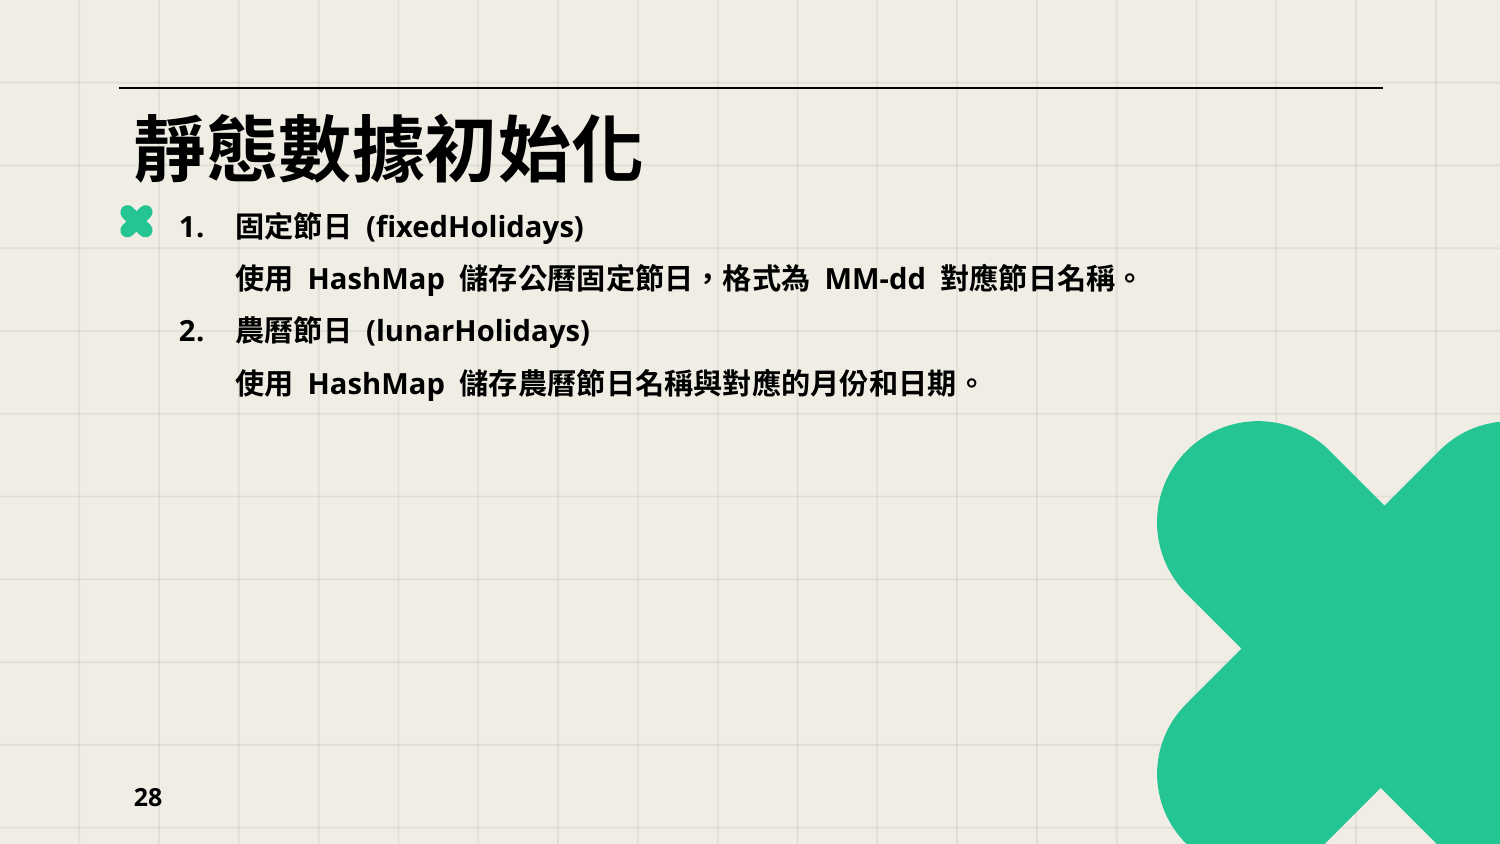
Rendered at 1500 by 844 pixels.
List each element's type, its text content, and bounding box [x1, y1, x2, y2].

slide_number 28 [119, 766, 209, 831]
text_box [1114, 378, 1500, 844]
title 靜態數據初始化 [118, 88, 1382, 183]
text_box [116, 201, 156, 241]
text_box 固定節日 (fixedHolidays) 使用 HashMap 儲存公曆固定節日，格式為 MM-dd 對應節日名稱。 農曆節日 (lunarHolidays) 使用 HashMap 儲存農曆節日名稱與對應的月份和日期。 [164, 182, 1381, 408]
